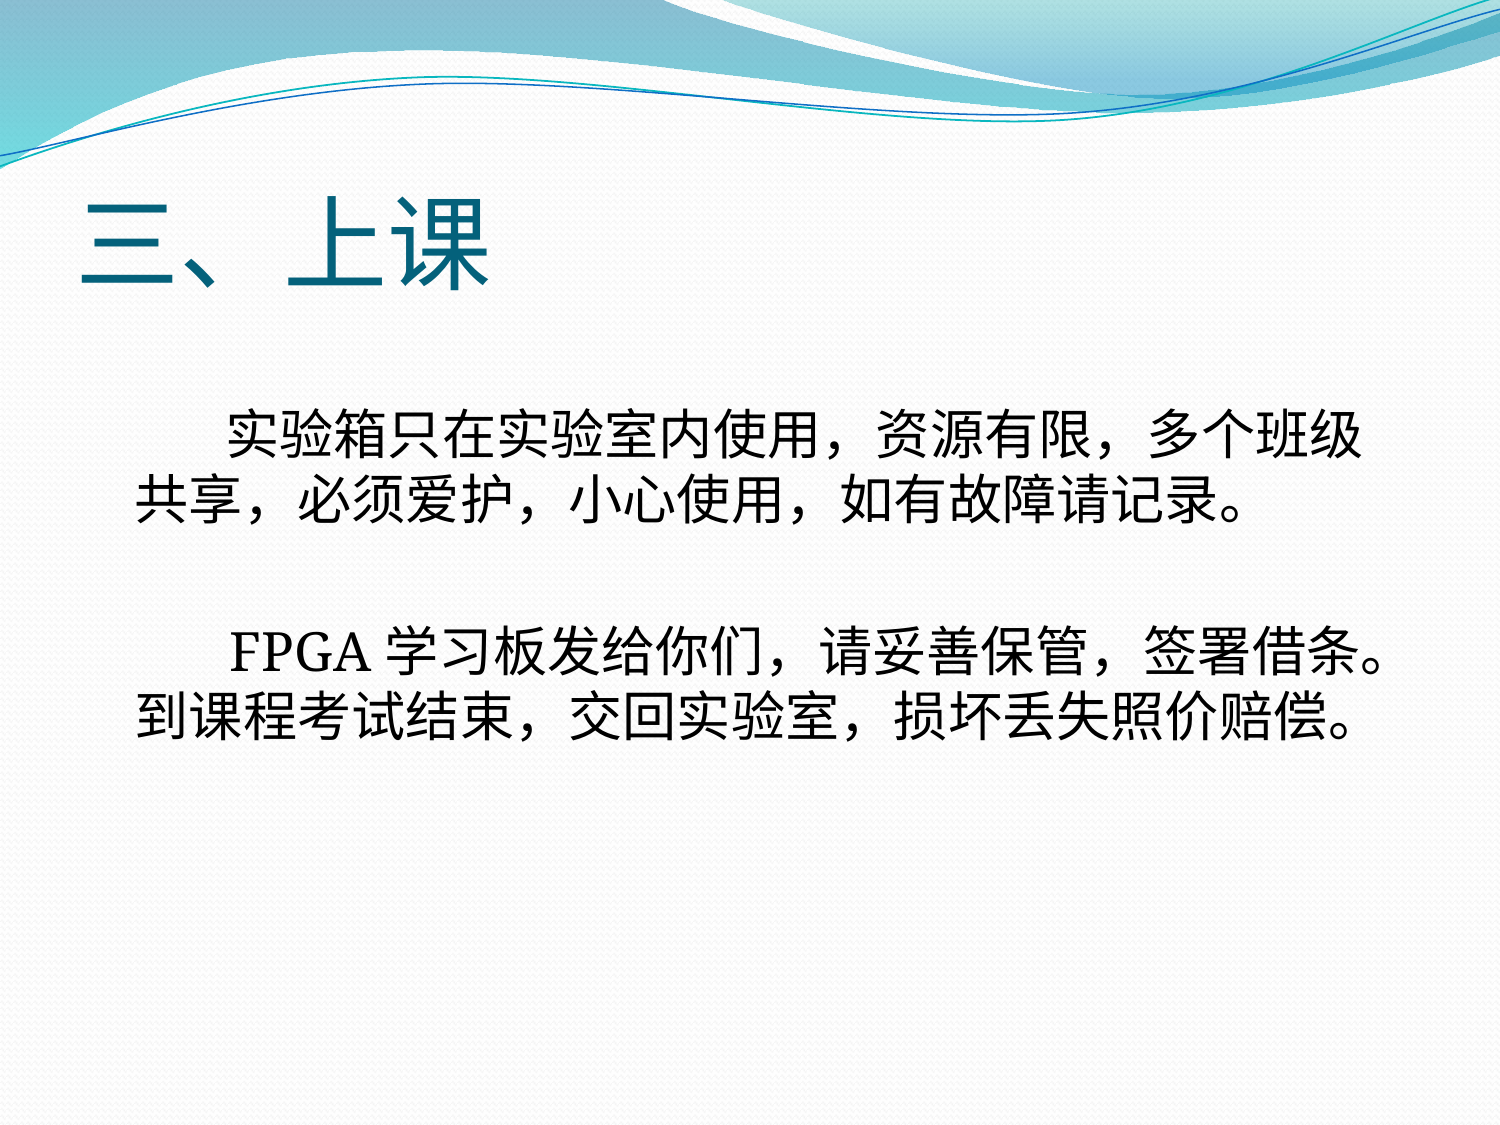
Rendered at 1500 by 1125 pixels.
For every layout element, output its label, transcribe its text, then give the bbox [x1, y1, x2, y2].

list 实验箱只在实验室内使用，资源有限，多个班级共享，必须爱护，小心使用，如有故障请记录。 FPGA学习板发给你们，请妥善保管，签署借条。到课程考试结束，交回实验室，损坏丢失照价赔偿。 [75, 317, 1425, 1038]
title 三、上课 [75, 115, 1425, 303]
